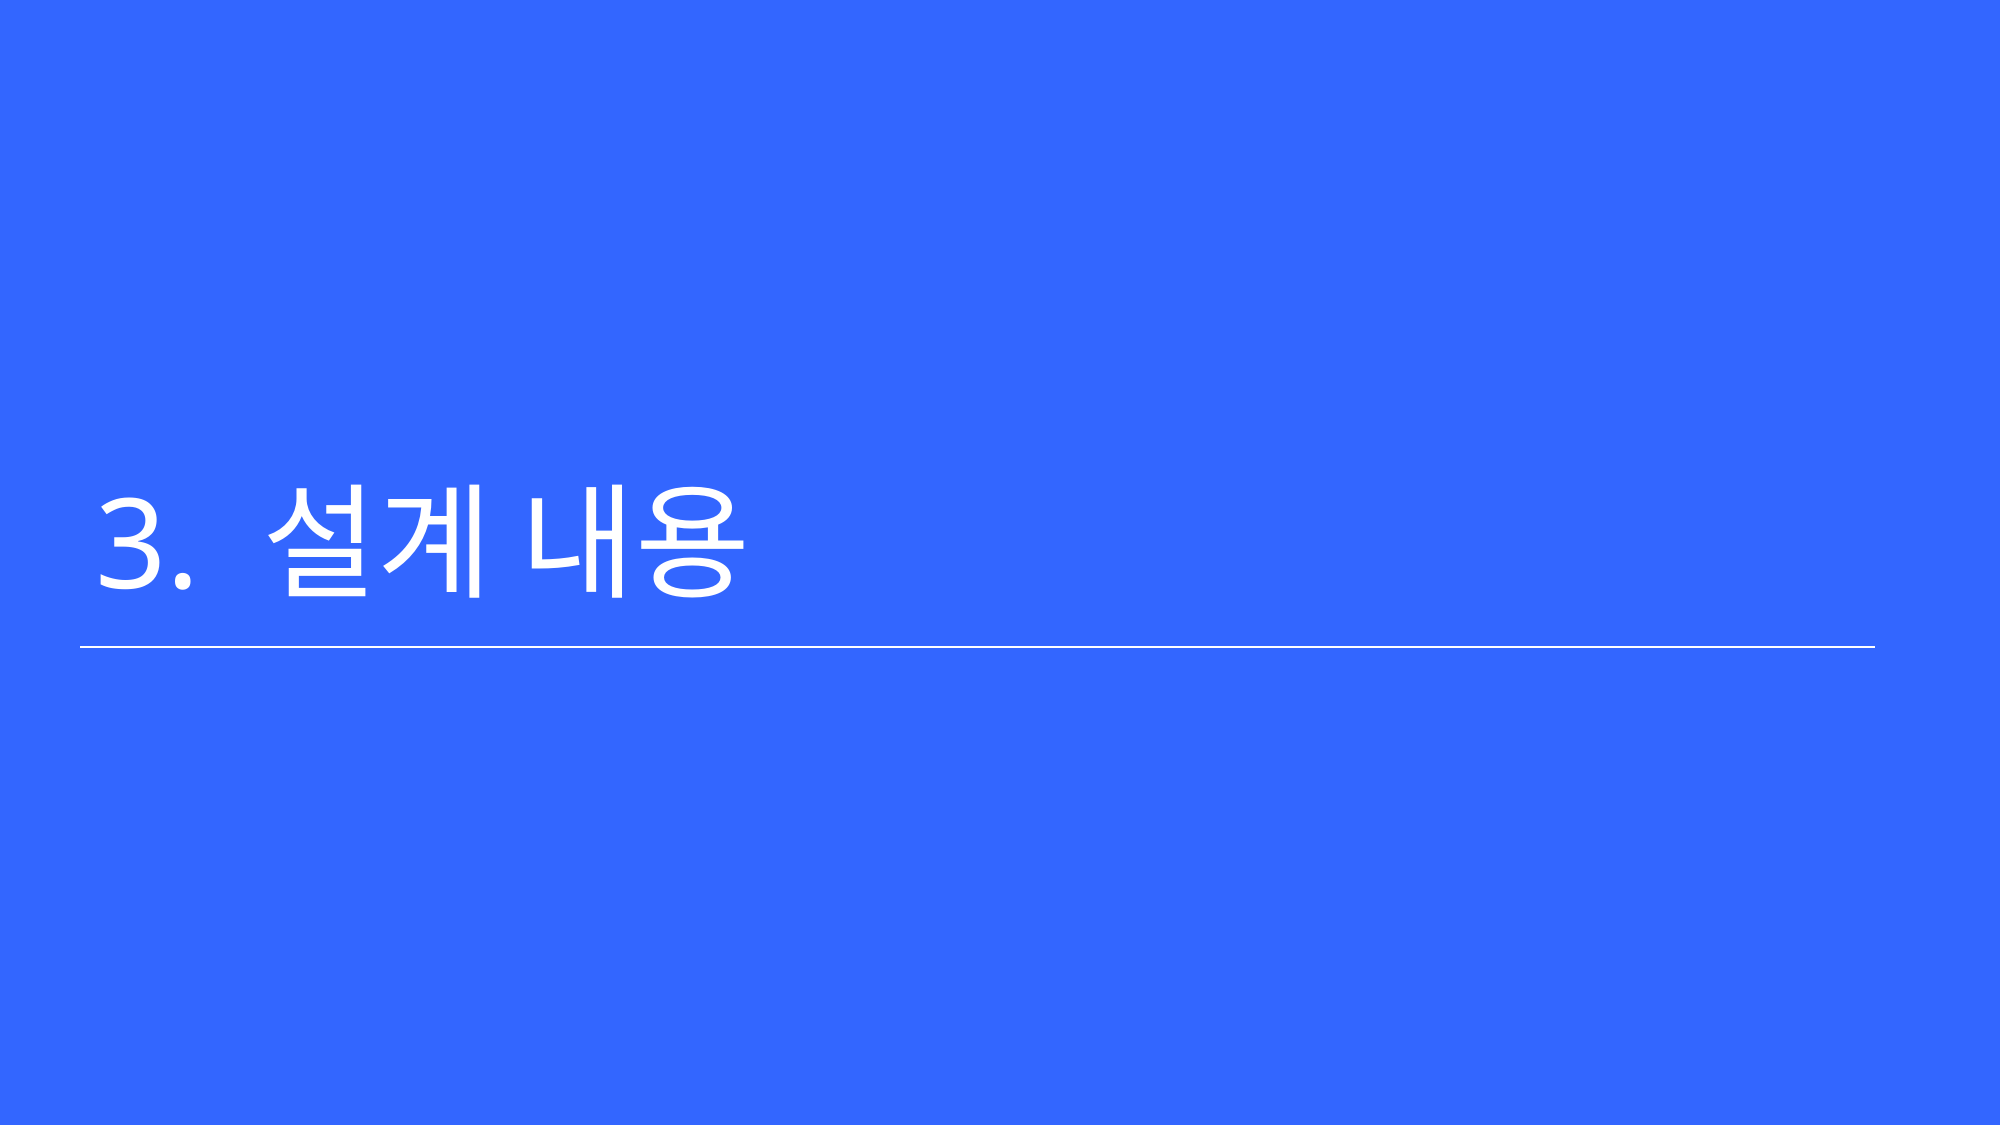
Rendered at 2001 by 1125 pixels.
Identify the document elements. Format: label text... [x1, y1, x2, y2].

text_box 3. 설계 내용 [80, 440, 1539, 646]
